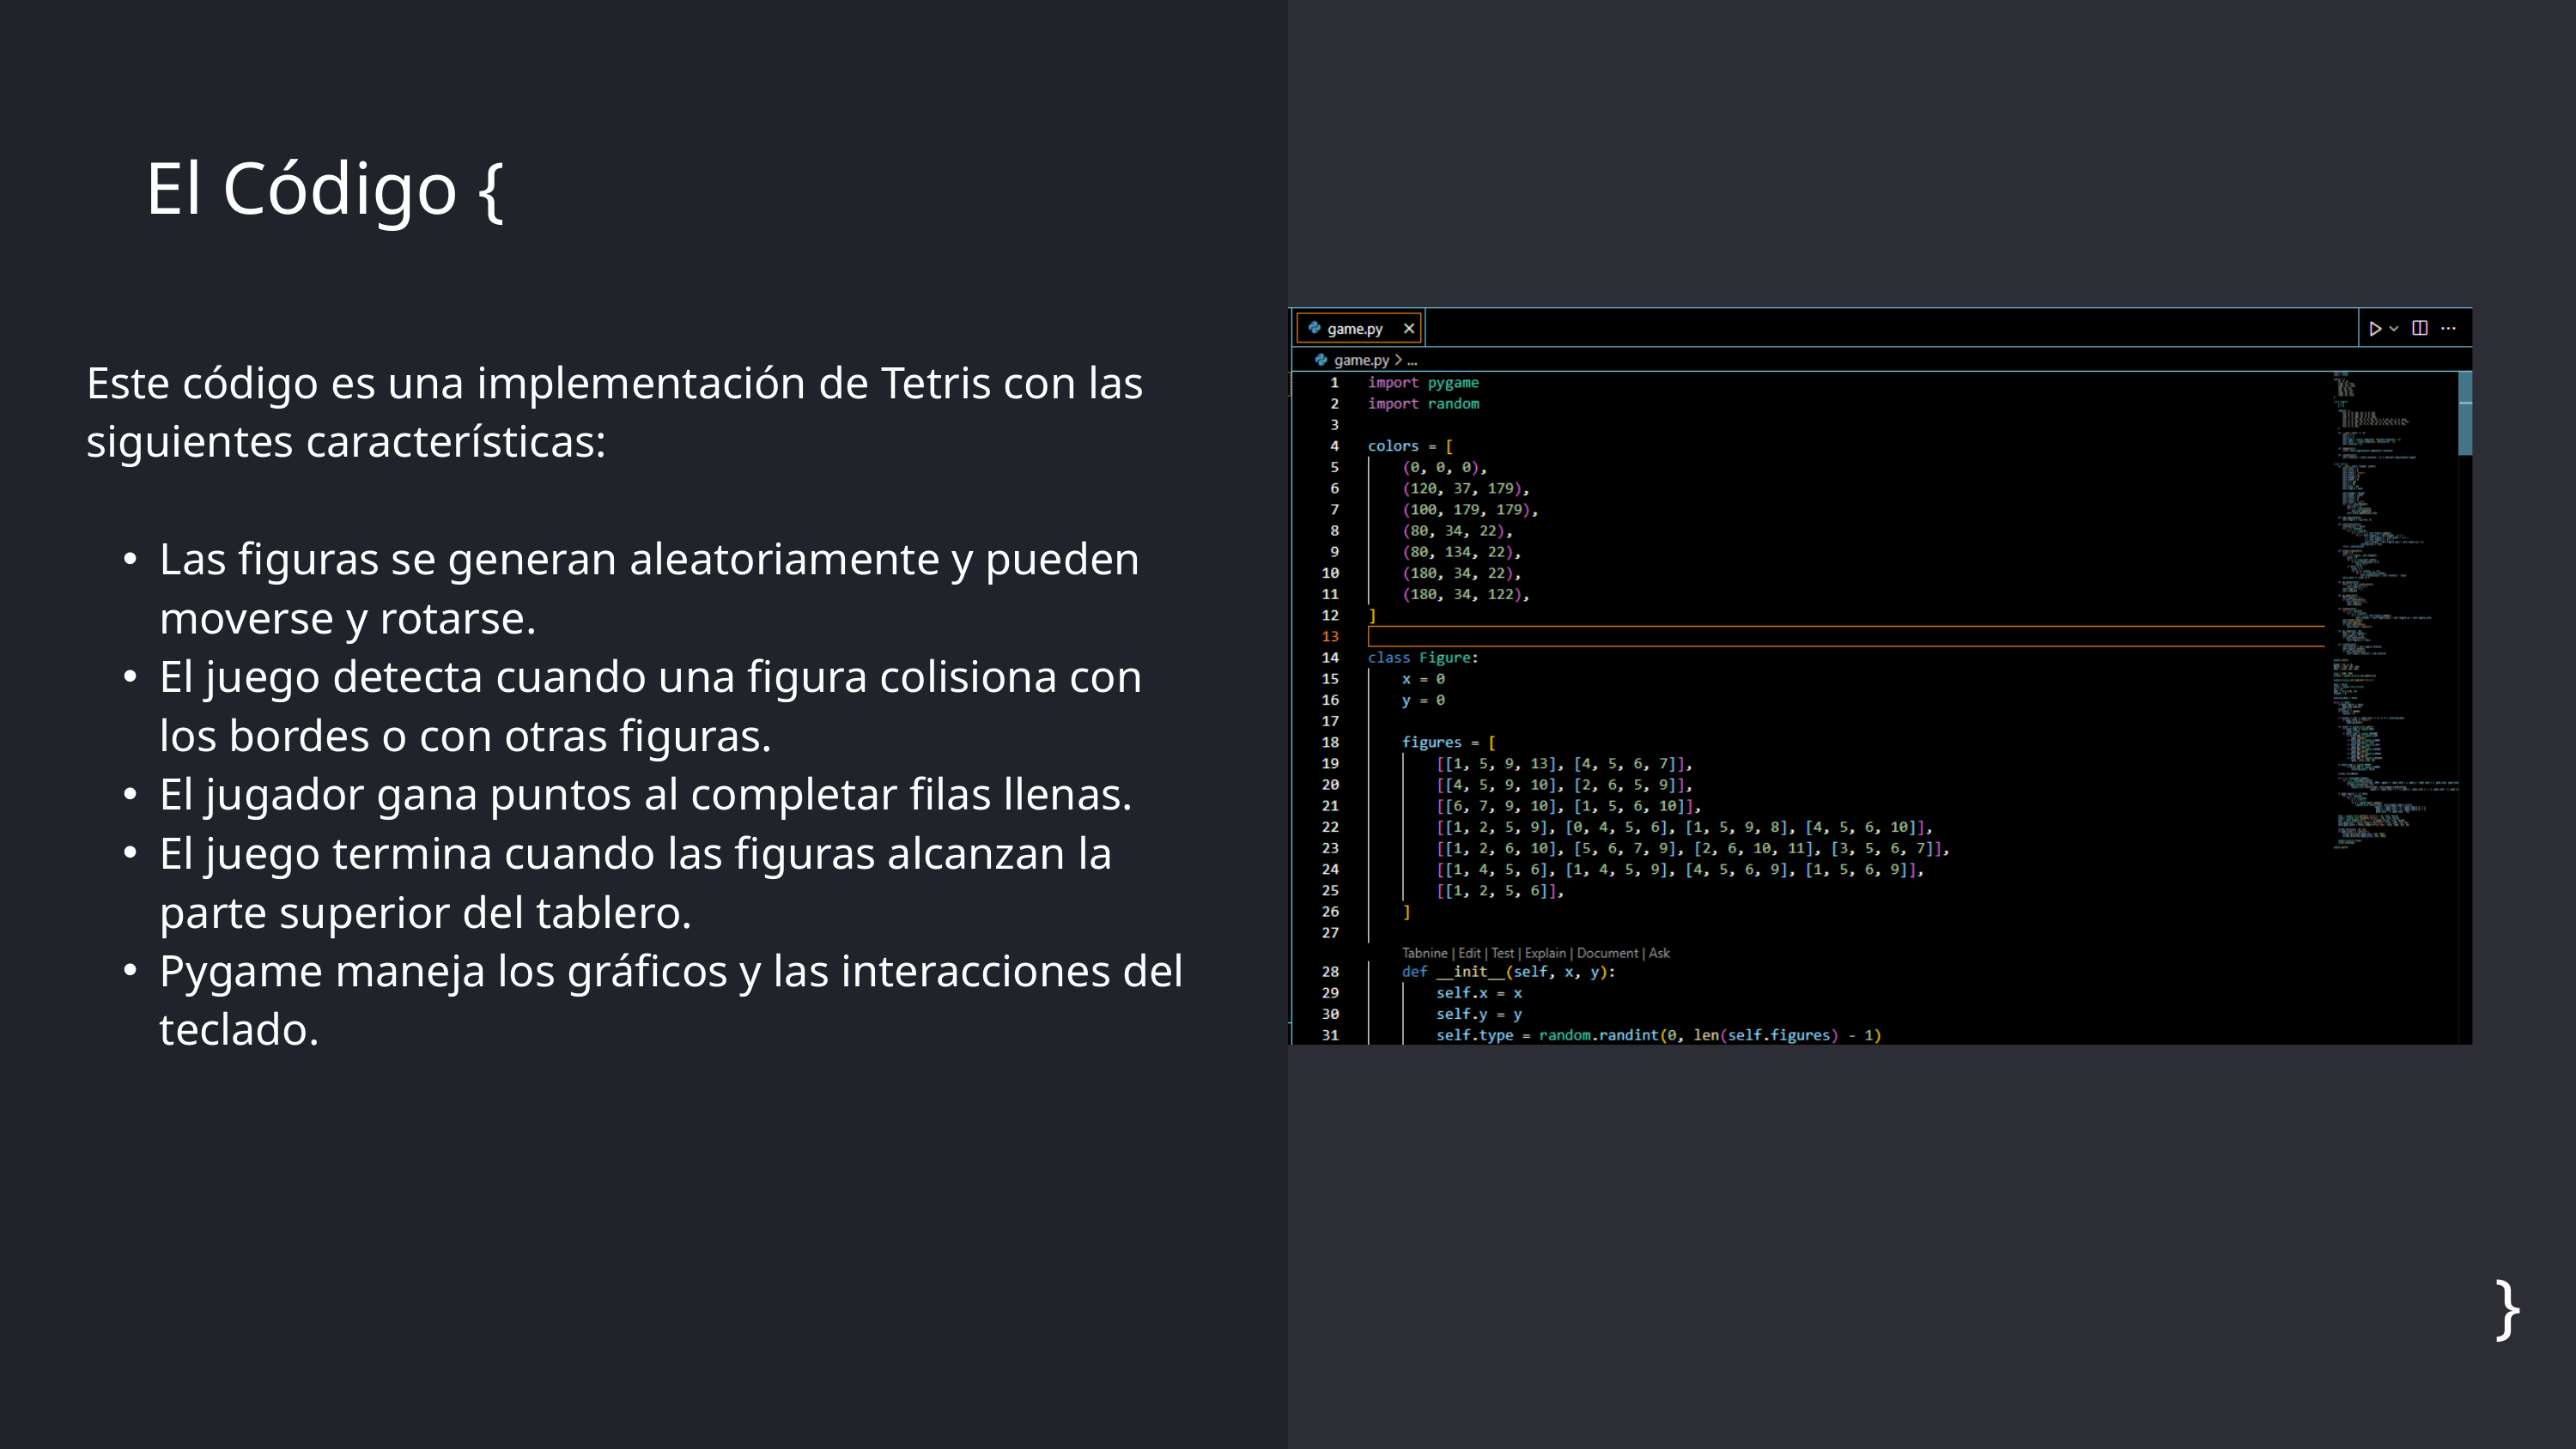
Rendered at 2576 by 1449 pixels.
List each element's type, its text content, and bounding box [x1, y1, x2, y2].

text_box Este código es una implementación de Tetris con las siguientes características: Las figuras se generan aleatoriamente y pueden moverse y rotarse. El juego detecta cuando una figura colisiona con los bordes o con otras figuras. El jugador gana puntos al completar filas llenas. El juego termina cuando las figuras alcanzan la parte superior del tablero. Pygame maneja los gráficos y las interacciones del teclado. [86, 348, 1194, 1055]
text_box El Código { [144, 147, 1136, 229]
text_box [1287, 0, 2576, 1449]
